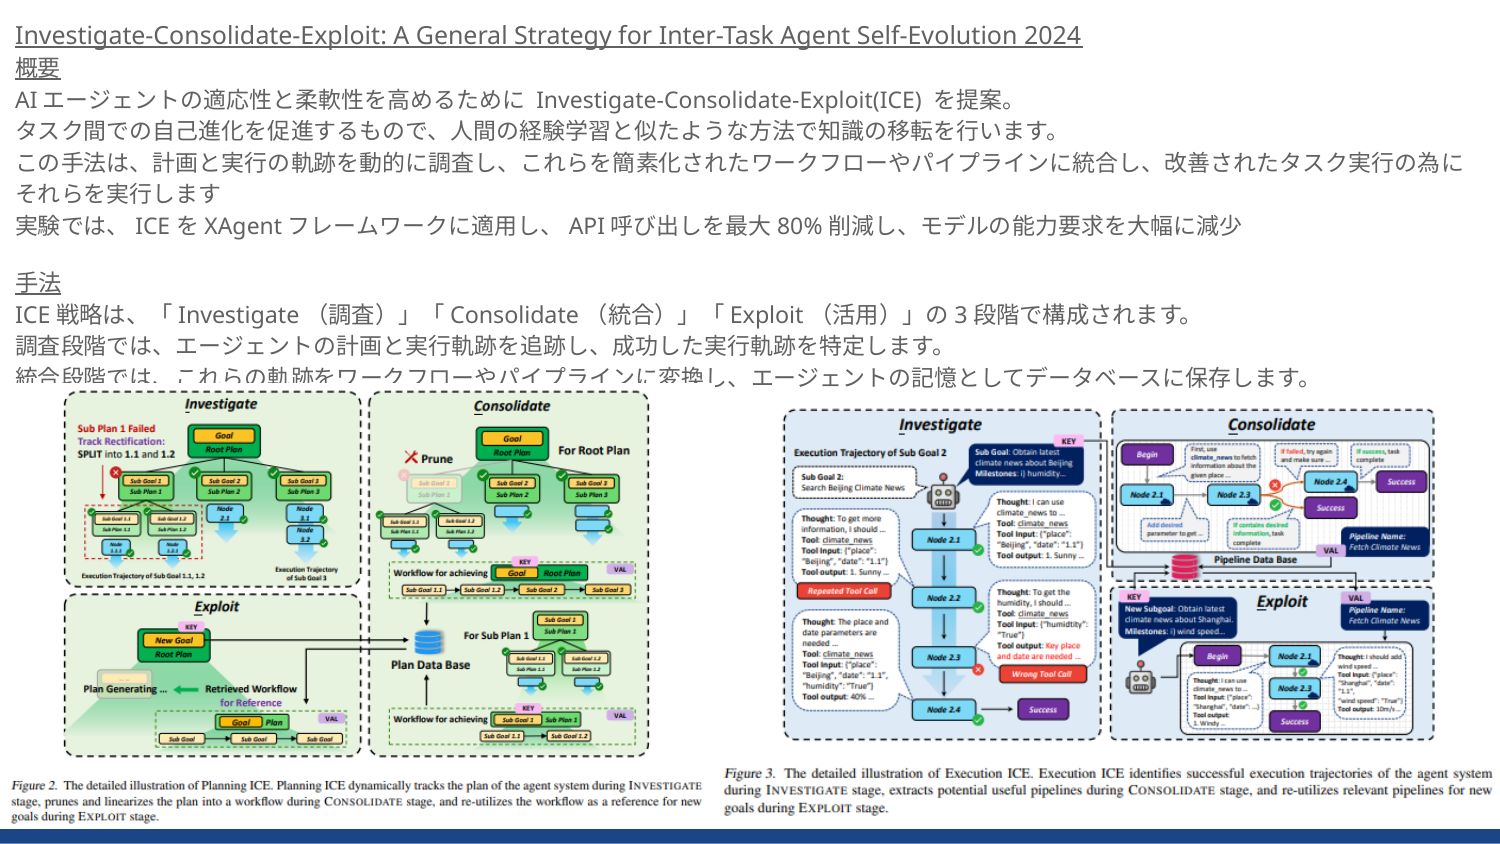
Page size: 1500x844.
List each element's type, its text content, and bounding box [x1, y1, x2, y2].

picture [0, 383, 1500, 829]
list Investigate-Consolidate-Exploit: A General Strategy for Inter-Task Agent Self-Evolution 2024 概要 AIエージェントの適応性と柔軟性を高めるために Investigate-Consolidate-Exploit(ICE) を提案。 タスク間での自己進化を促進するもので、人間の経験学習と似たような方法で知識の移転を行います。 この手法は、計画と実行の軌跡を動的に調査し、これらを簡素化されたワークフローやパイプラインに統合し、改善されたタスク実行の為にそれらを実行します 実験では、ICEをXAgentフレームワークに適用し、API呼び出しを最大80%削減し、モデルの能力要求を大幅に減少 手法 ICE戦略は、「Investigate（調査）」「Consolidate（統合）」「Exploit（活用）」の3段階で構成されます。 調査段階では、エージェントの計画と実行軌跡を追跡し、成功した実行軌跡を特定します。 統合段階では、これらの軌跡をワークフローやパイプラインに変換し、エージェントの記憶としてデータベースに保存します。 活用段階では、過去の経験を新しいタスクの実行に活用します。 結果 ICE戦略をXAgentフレームワークに適用した実験では、API呼び出しを最大80%削減し、モデルの能力要求を大幅に減少させることが示されました。特に、GPT-3.5と組み合わせた場合、GPT-4と同等のパフォーマンスを達成しました。 [0, 0, 1500, 397]
